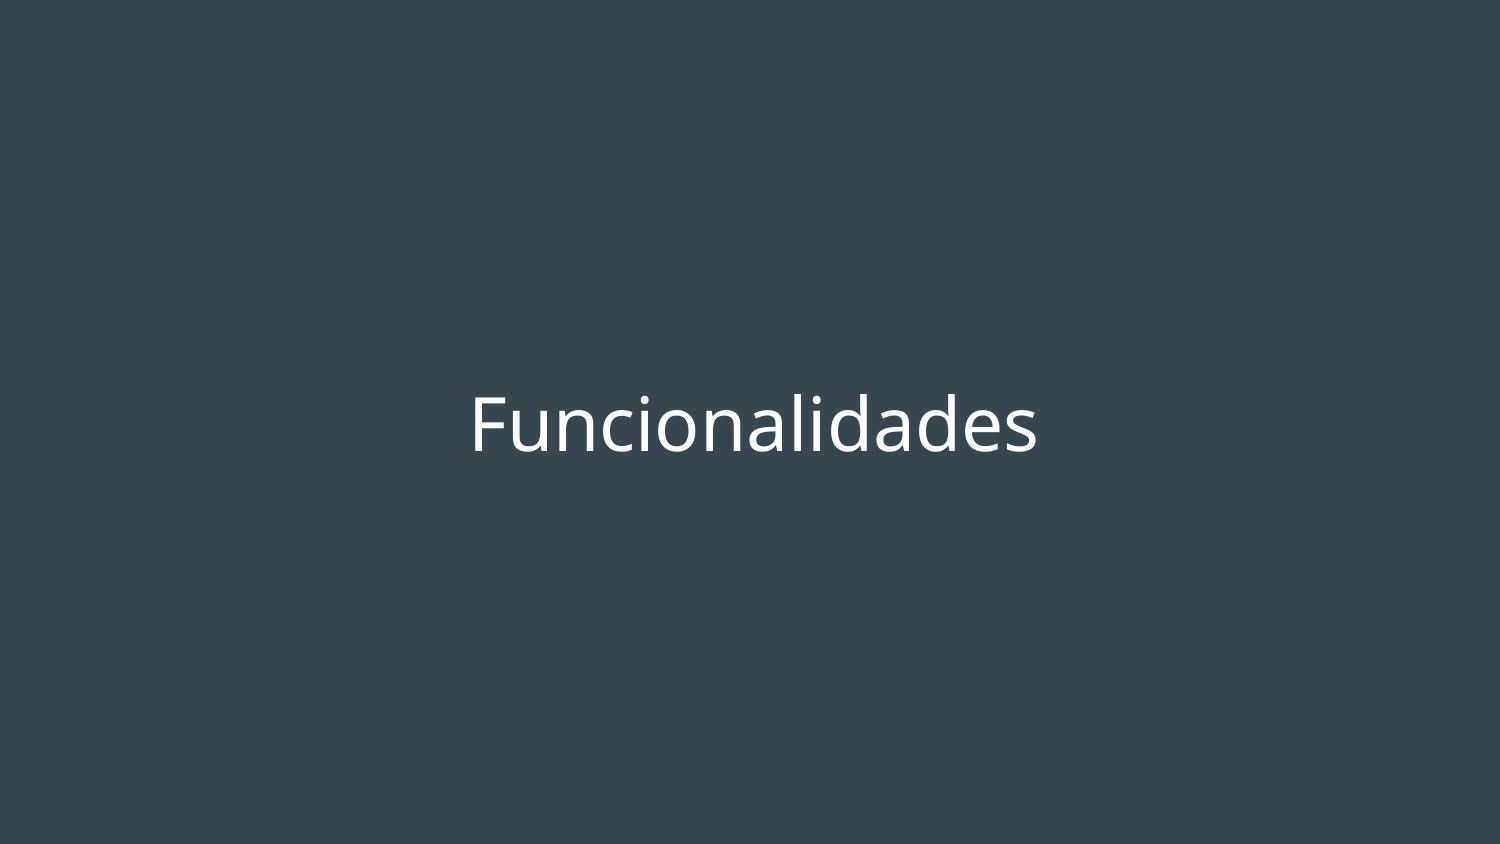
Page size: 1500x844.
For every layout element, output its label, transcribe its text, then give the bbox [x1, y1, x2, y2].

title Funcionalidades [110, 351, 1399, 493]
